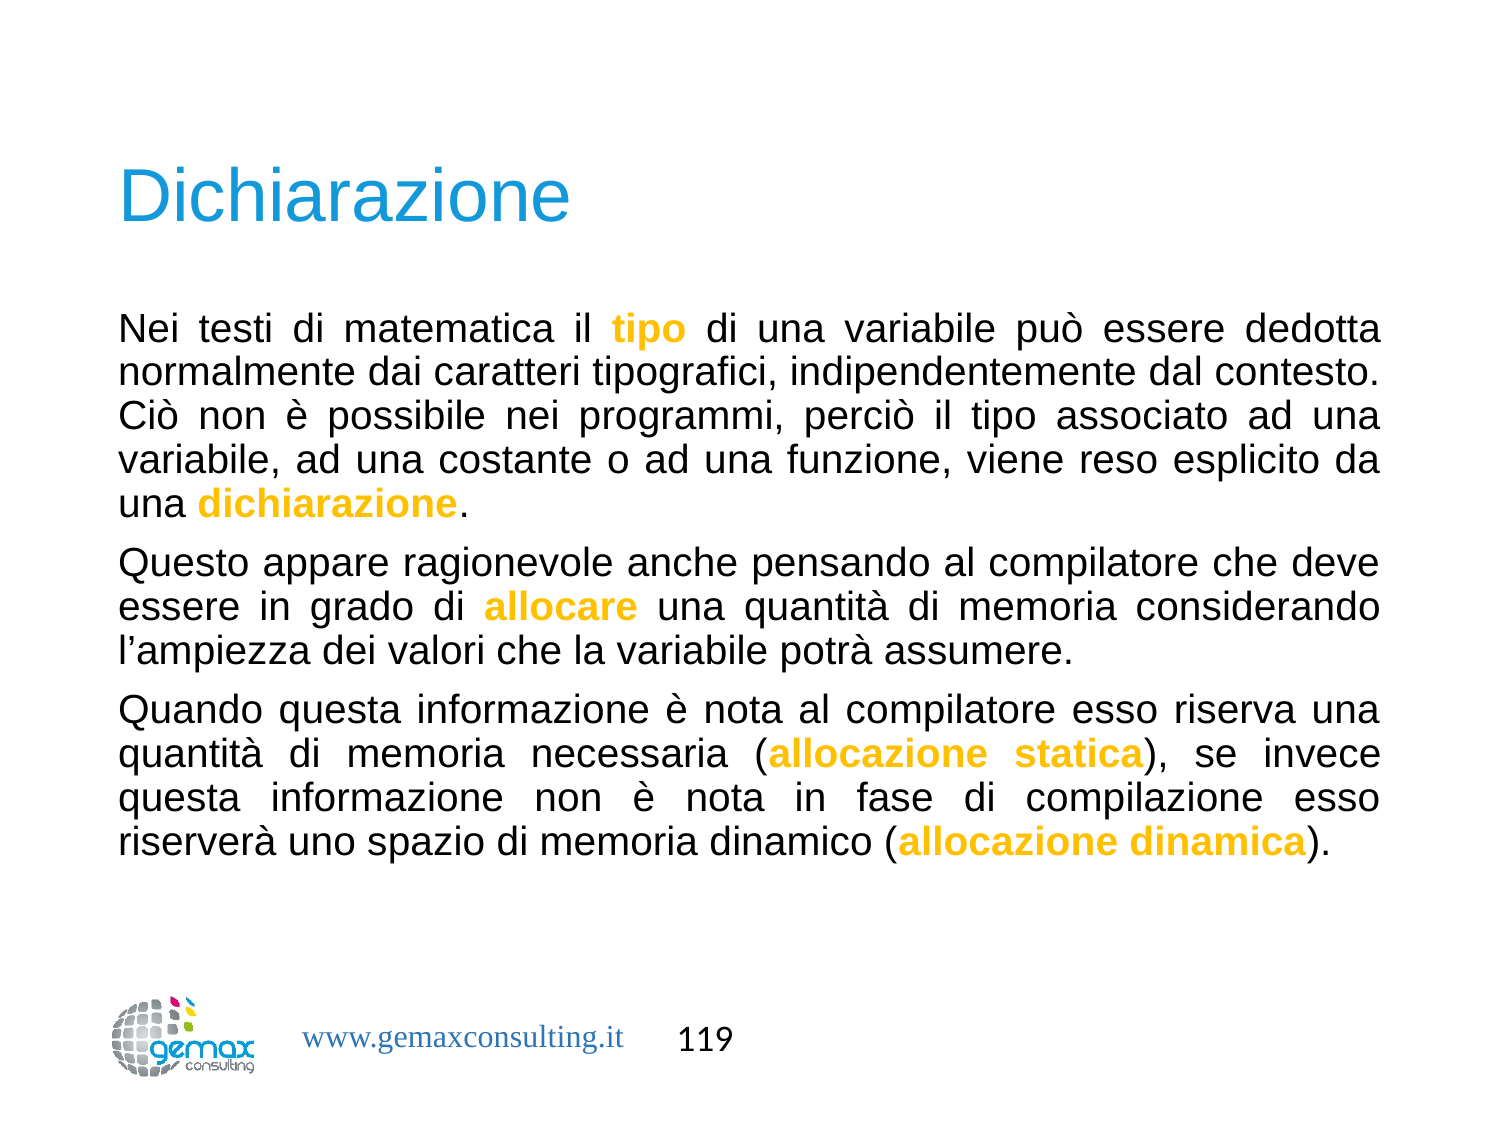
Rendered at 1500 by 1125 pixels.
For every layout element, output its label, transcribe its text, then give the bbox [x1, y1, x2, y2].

list Nei testi di matematica il tipo di una variabile può essere dedotta normalmente dai caratteri tipografici, indipendentemente dal contesto. Ciò non è possibile nei programmi, perciò il tipo associato ad una variabile, ad una costante o ad una funzione, viene reso esplicito da una dichiarazione. Questo appare ragionevole anche pensando al compilatore che deve essere in grado di allocare una quantità di memoria considerando l’ampiezza dei valori che la variabile potrà assumere. Quando questa informazione è nota al compilatore esso riserva una quantità di memoria necessaria (allocazione statica), se invece questa informazione non è nota in fase di compilazione esso riserverà uno spazio di memoria dinamico (allocazione dinamica). [103, 299, 1397, 1014]
picture [103, 1014, 262, 1083]
title Dichiarazione [103, 59, 1397, 278]
slide_number 119 [661, 1006, 793, 1067]
